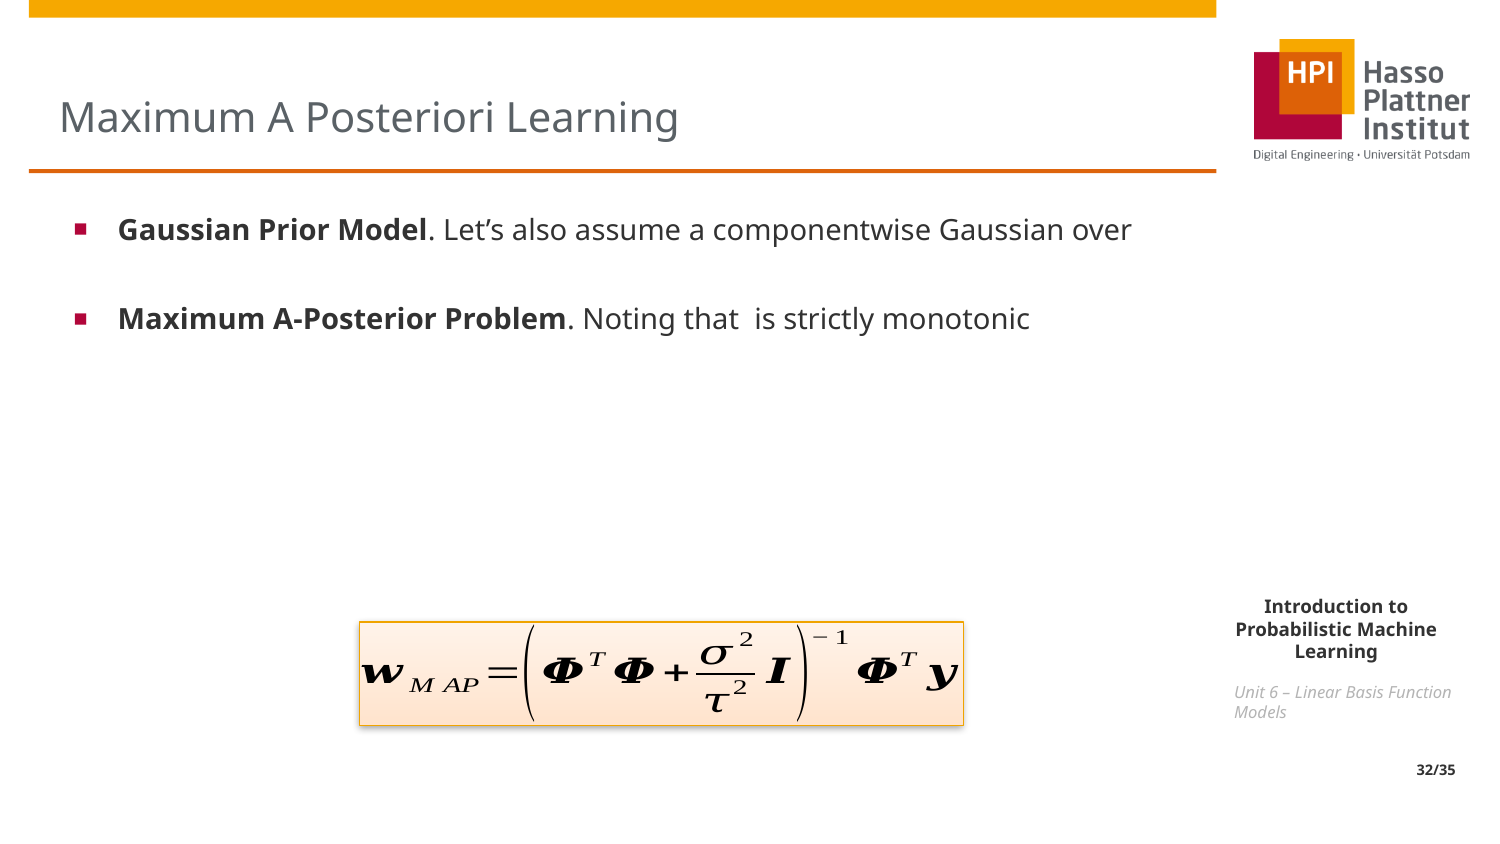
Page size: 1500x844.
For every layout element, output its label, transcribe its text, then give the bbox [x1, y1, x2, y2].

title Maximum A Posteriori Learning [58, 19, 1187, 170]
picture [1254, 39, 1470, 161]
